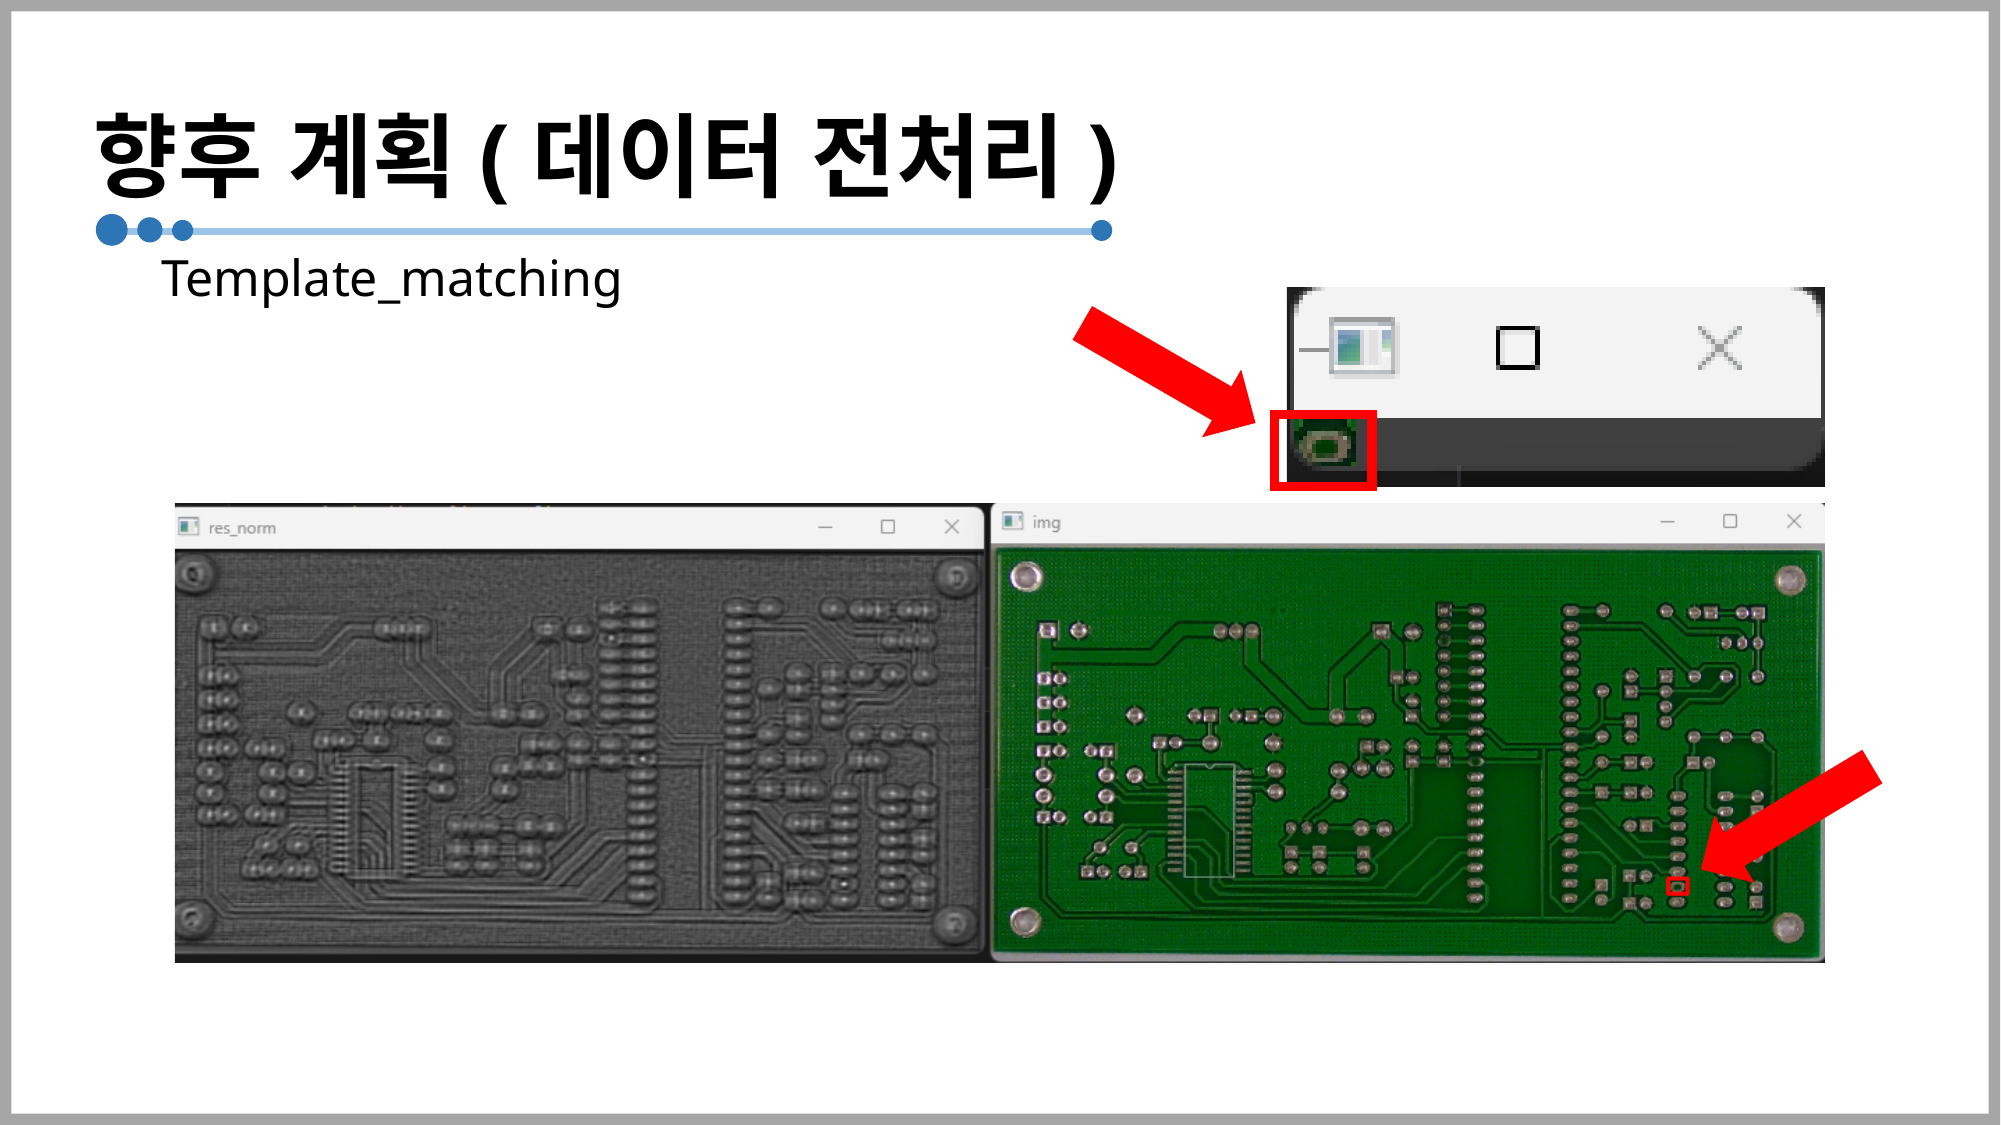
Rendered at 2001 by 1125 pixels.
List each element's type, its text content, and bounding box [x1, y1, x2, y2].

text_box Template_matching [146, 239, 1049, 315]
text_box [1825, 748, 1884, 819]
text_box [174, 287, 1825, 963]
title 향후 계획(데이터 전처리) [79, 52, 1804, 270]
